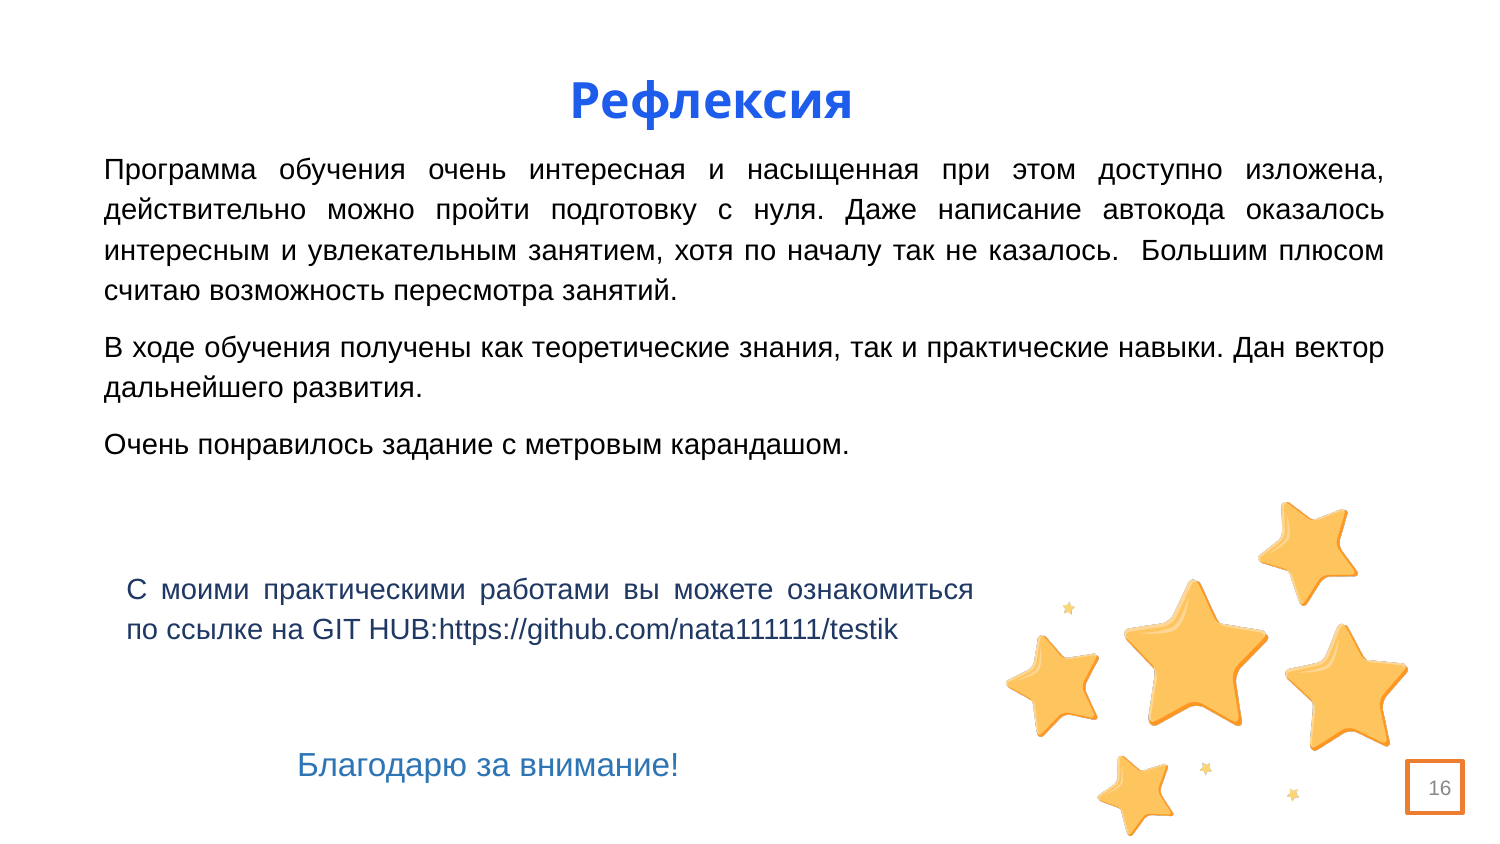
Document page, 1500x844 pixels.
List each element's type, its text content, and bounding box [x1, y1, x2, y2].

text_box Благодарю за внимание! [282, 738, 1001, 792]
text_box Программа обучения очень интересная и насыщенная при этом доступно изложена, действительно можно пройти подготовку с нуля. Даже написание автокода оказалось интересным и увлекательным занятием, хотя по началу так не казалось. Большим плюсом считаю возможность пересмотра занятий. В ходе обучения получены как теоретические знания, так и практические навыки. Дан вектор дальнейшего развития. Очень понравилось задание с метровым карандашом. [74, 139, 1398, 390]
slide_number 16 [1413, 759, 1465, 815]
picture [1006, 501, 1408, 836]
text_box С моими практическими работами вы можете ознакомиться по ссылке на GIT HUB:https://github.com/nata111111/testik [55, 557, 990, 653]
text_box Рефлексия [74, 70, 1349, 139]
